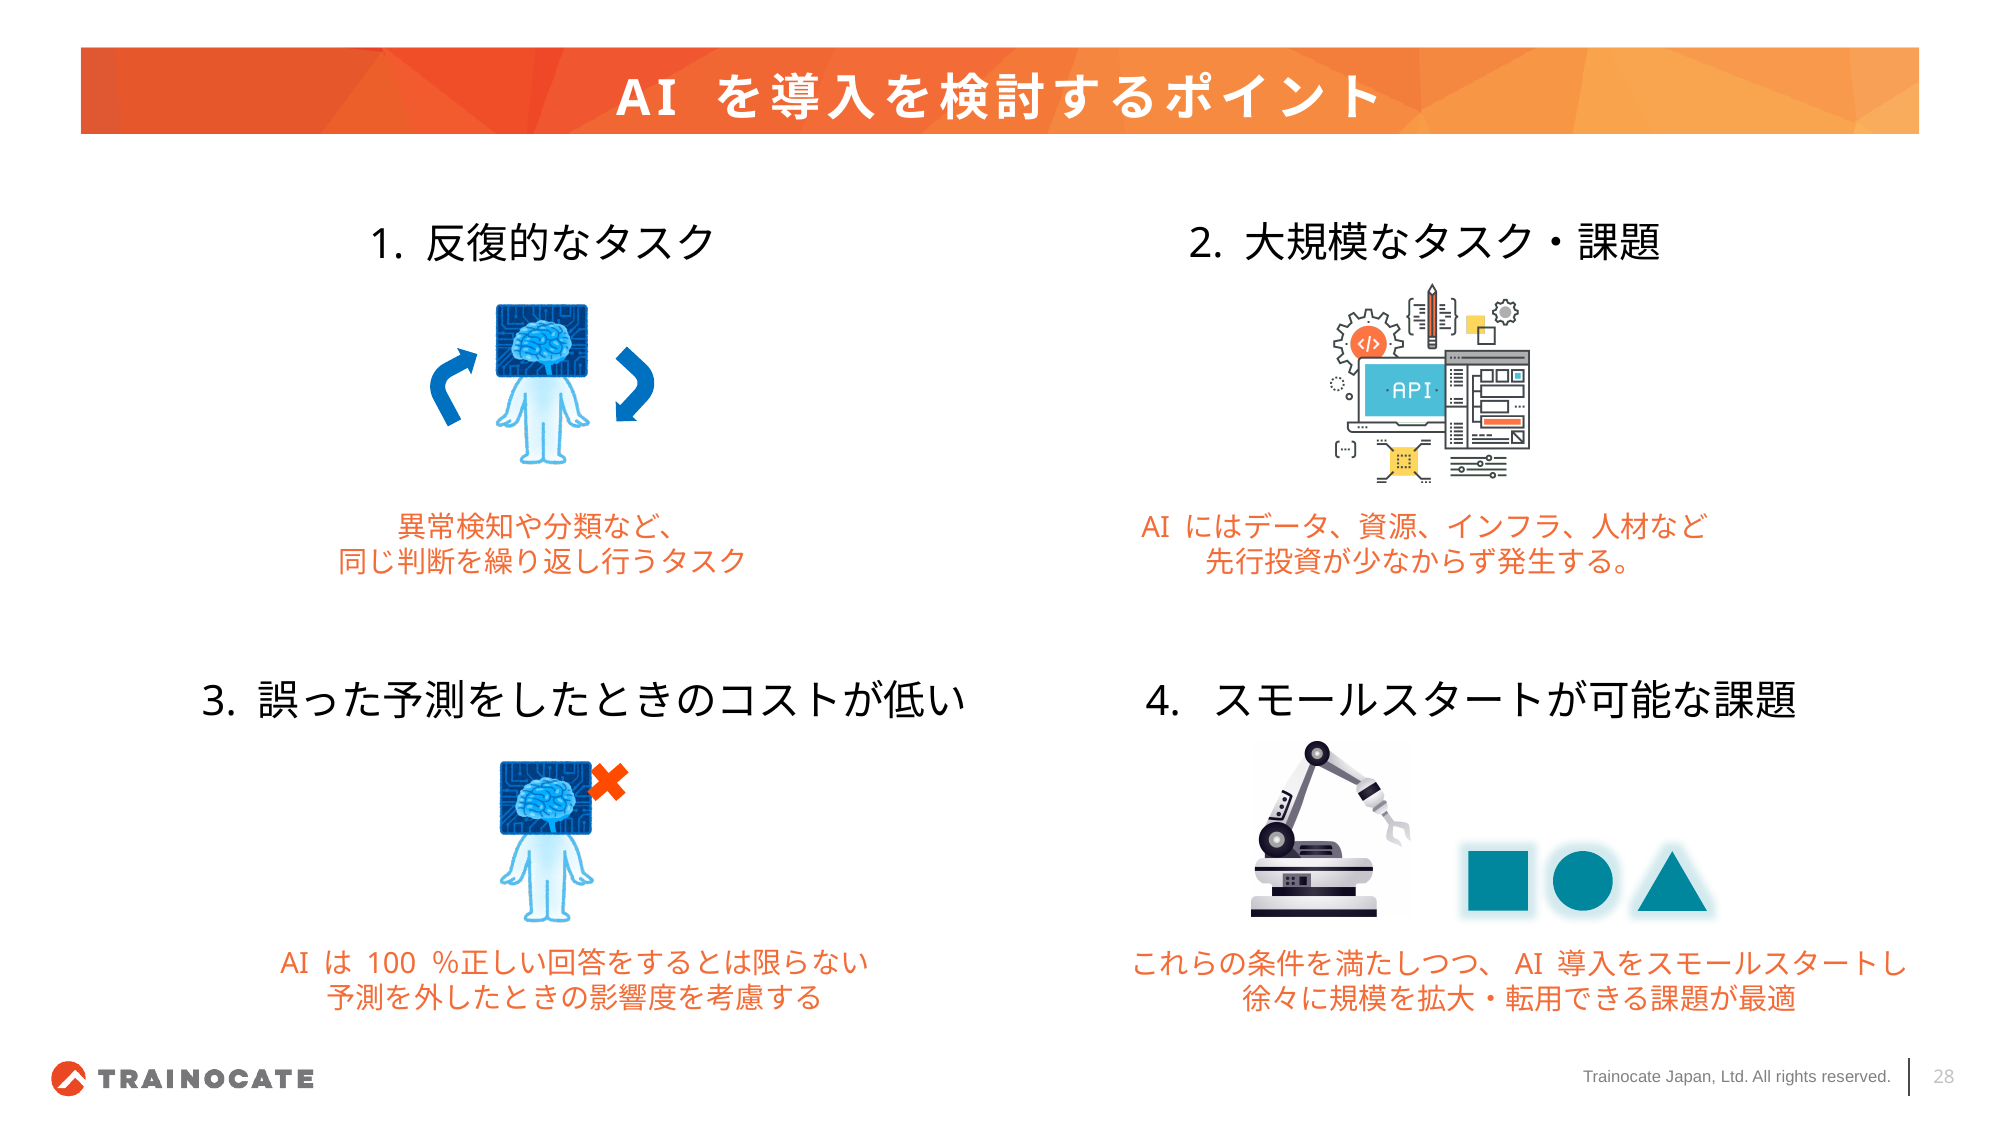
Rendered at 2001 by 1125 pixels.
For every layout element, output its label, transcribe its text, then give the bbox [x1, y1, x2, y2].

text_box [1551, 850, 1614, 912]
text_box これらの条件を満たしつつ、AI 導入をスモールスタートし 徐々に規模を拡大・転用できる課題が最適 [1115, 938, 1924, 1023]
picture [80, 47, 1920, 60]
title AI を導入を検討するポイント [60, 60, 1940, 140]
picture [1251, 741, 1411, 917]
slide_number 28 [1519, 1060, 1970, 1095]
text_box 2. 大規模なタスク・課題 [1173, 208, 1677, 274]
text_box 3. 誤った予測をしたときのコストが低い [186, 666, 983, 732]
picture [30, 1046, 335, 1109]
text_box [1635, 849, 1709, 912]
text_box [429, 346, 475, 428]
text_box 異常検知や分類など、 同じ判断を繰り返し行うタスク [323, 500, 763, 586]
text_box [615, 761, 631, 803]
picture [1330, 283, 1530, 483]
text_box 4. スモールスタートが可能な課題 [1130, 666, 1812, 732]
picture [479, 756, 615, 926]
text_box [614, 345, 656, 423]
picture [475, 299, 611, 468]
text_box AI にはデータ、資源、インフラ、人材など 先行投資が少なからず発生する。 [1126, 500, 1724, 586]
text_box [1467, 850, 1529, 912]
text_box AI は 100 ％正しい回答をするとは限らない 予測を外したときの影響度を考慮する [265, 937, 885, 1022]
text_box 1. 反復的なタスク [354, 209, 733, 274]
